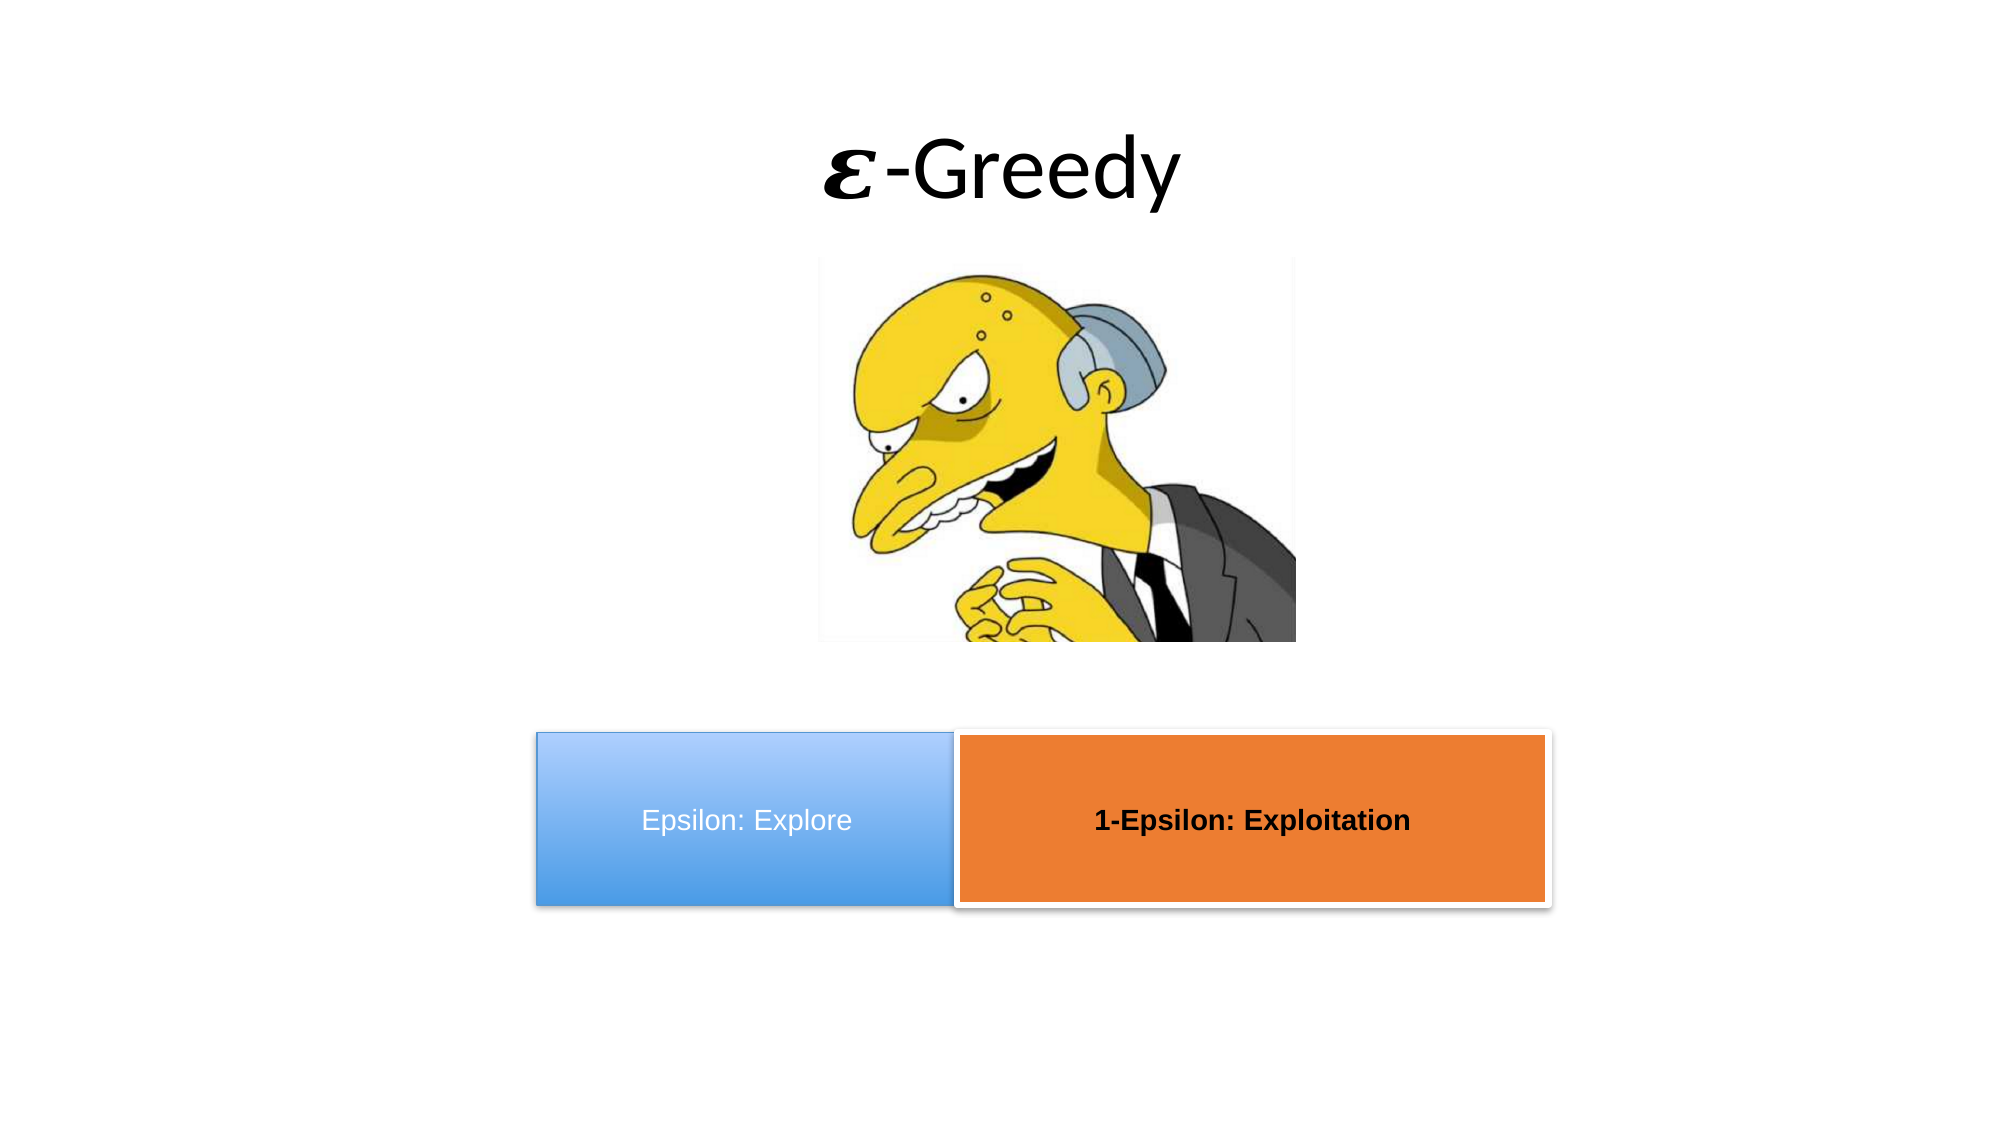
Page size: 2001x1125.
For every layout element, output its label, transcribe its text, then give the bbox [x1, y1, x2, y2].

title 𝜺-Greedy [137, 59, 1863, 278]
text_box 1-Epsilon: Exploitation [954, 729, 1552, 908]
text_box Epsilon: Explore [536, 732, 951, 906]
picture [817, 256, 1296, 642]
